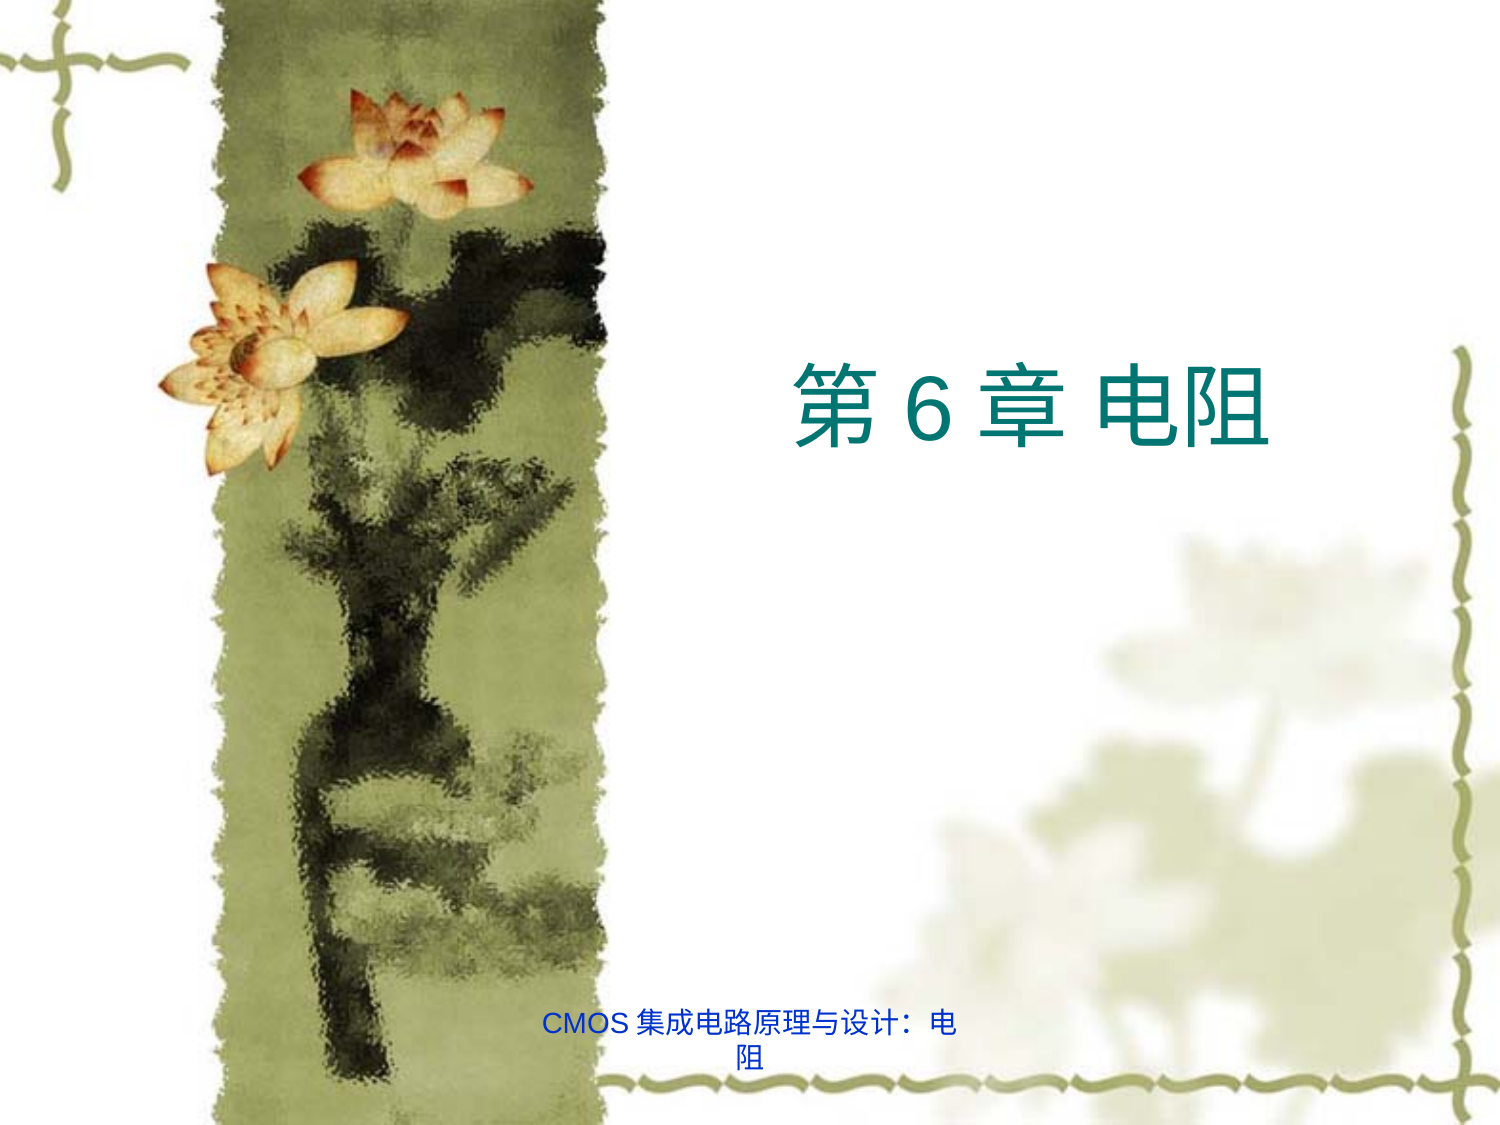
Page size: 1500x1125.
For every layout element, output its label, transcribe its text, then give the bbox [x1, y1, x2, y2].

picture [0, 0, 1500, 1125]
footer CMOS集成电路原理与设计：电阻 [512, 996, 988, 1075]
slide_number [1074, 996, 1451, 1075]
title 第6章 电阻 [649, 174, 1413, 634]
